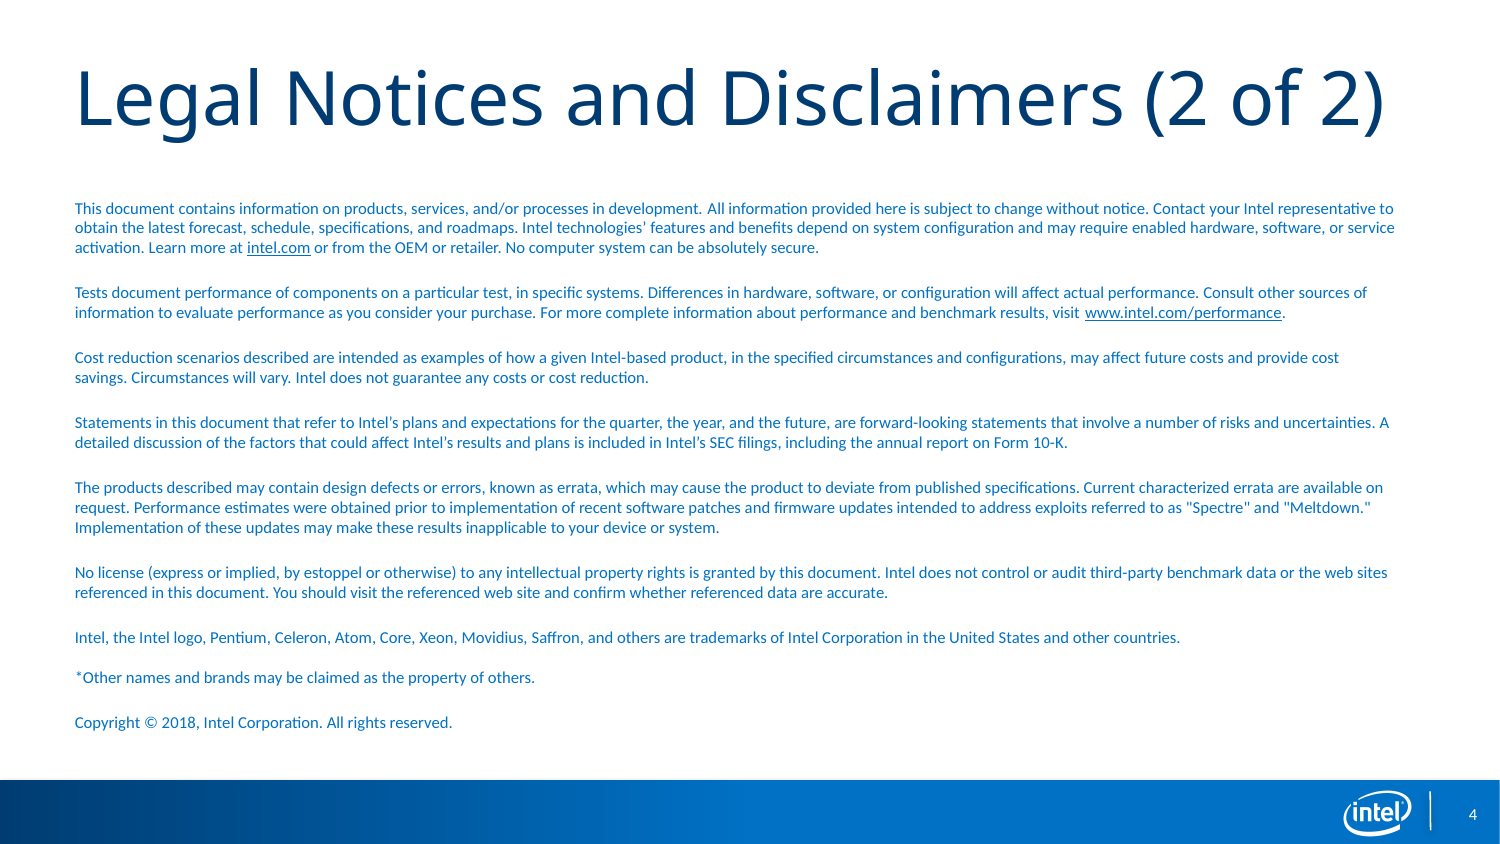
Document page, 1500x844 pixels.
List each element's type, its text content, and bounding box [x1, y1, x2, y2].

list This document contains information on products, services, and/or processes in development. All information provided here is subject to change without notice. Contact your Intel representative to obtain the latest forecast, schedule, specifications, and roadmaps. Intel technologies’ features and benefits depend on system configuration and may require enabled hardware, software, or service activation. Learn more at intel.com or from the OEM or retailer. No computer system can be absolutely secure. Tests document performance of components on a particular test, in specific systems. Differences in hardware, software, or configuration will affect actual performance. Consult other sources of information to evaluate performance as you consider your purchase. For more complete information about performance and benchmark results, visit www.intel.com/performance. Cost reduction scenarios described are intended as examples of how a given Intel-based product, in the specified circumstances and configurations, may affect future costs and provide cost savings. Circumstances will vary. Intel does not guarantee any costs or cost reduction. Statements in this document that refer to Intel’s plans and expectations for the quarter, the year, and the future, are forward-looking statements that involve a number of risks and uncertainties. A detailed discussion of the factors that could affect Intel’s results and plans is included in Intel’s SEC filings, including the annual report on Form 10-K. The products described may contain design defects or errors, known as errata, which may cause the product to deviate from published specifications. Current characterized errata are available on request. Performance estimates were obtained prior to implementation of recent software patches and firmware updates intended to address exploits referred to as "Spectre" and "Meltdown." Implementation of these updates may make these results inapplicable to your device or system. No license (express or implied, by estoppel or otherwise) to any intellectual property rights is granted by this document. Intel does not control or audit third-party benchmark data or the web sites referenced in this document. You should visit the referenced web site and confirm whether referenced data are accurate. Intel, the Intel logo, Pentium, Celeron, Atom, Core, Xeon, Movidius, Saffron, and others are trademarks of Intel Corporation in the United States and other countries. *Other names and brands may be claimed as the property of others. Copyright © 2018, Intel Corporation. All rights reserved. [74, 197, 1425, 760]
title Legal Notices and Disclaimers (2 of 2) [74, 50, 1425, 194]
slide_number 4 [1127, 791, 1478, 837]
